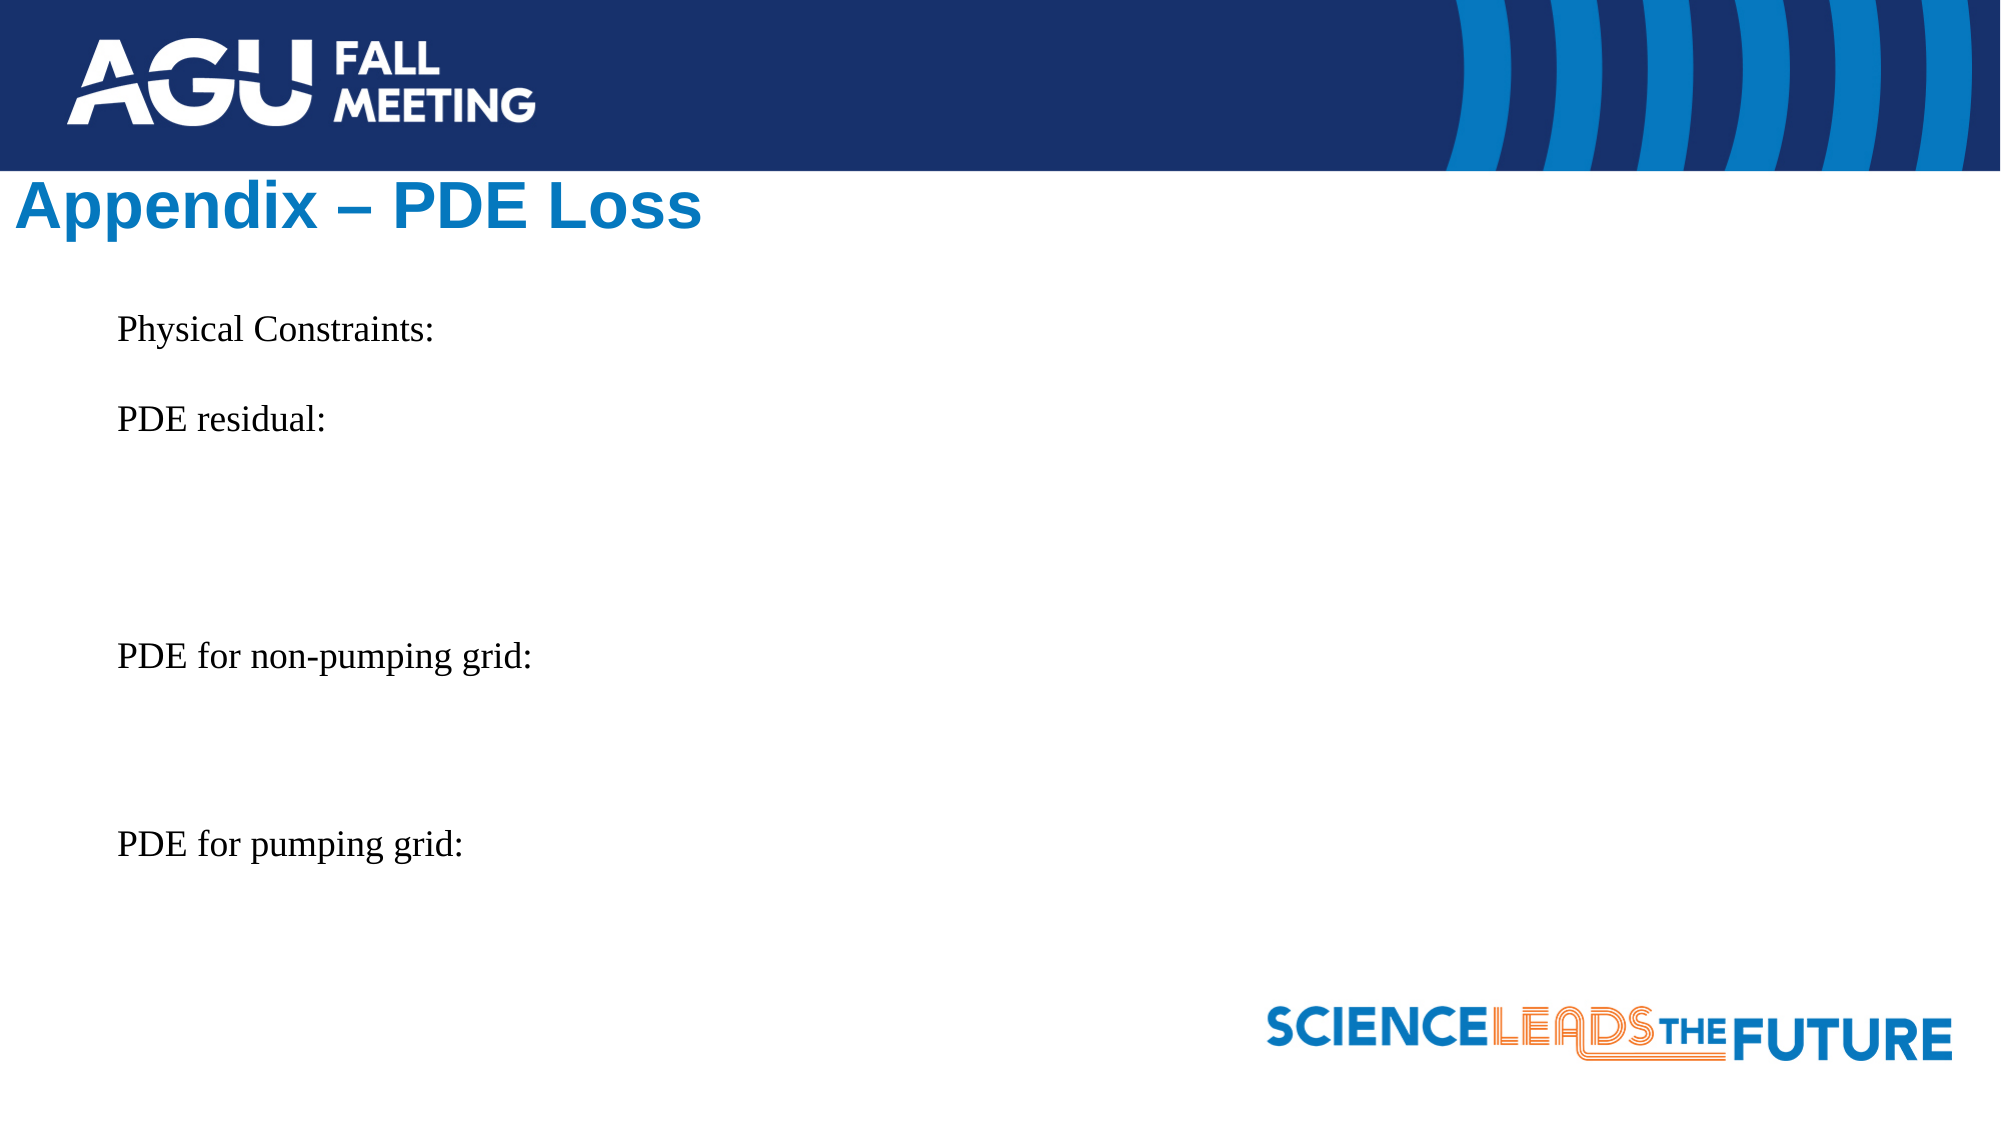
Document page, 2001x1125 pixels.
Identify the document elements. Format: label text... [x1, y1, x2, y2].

title Appendix – PDE Loss [0, 171, 1123, 234]
picture [0, 0, 2001, 1125]
